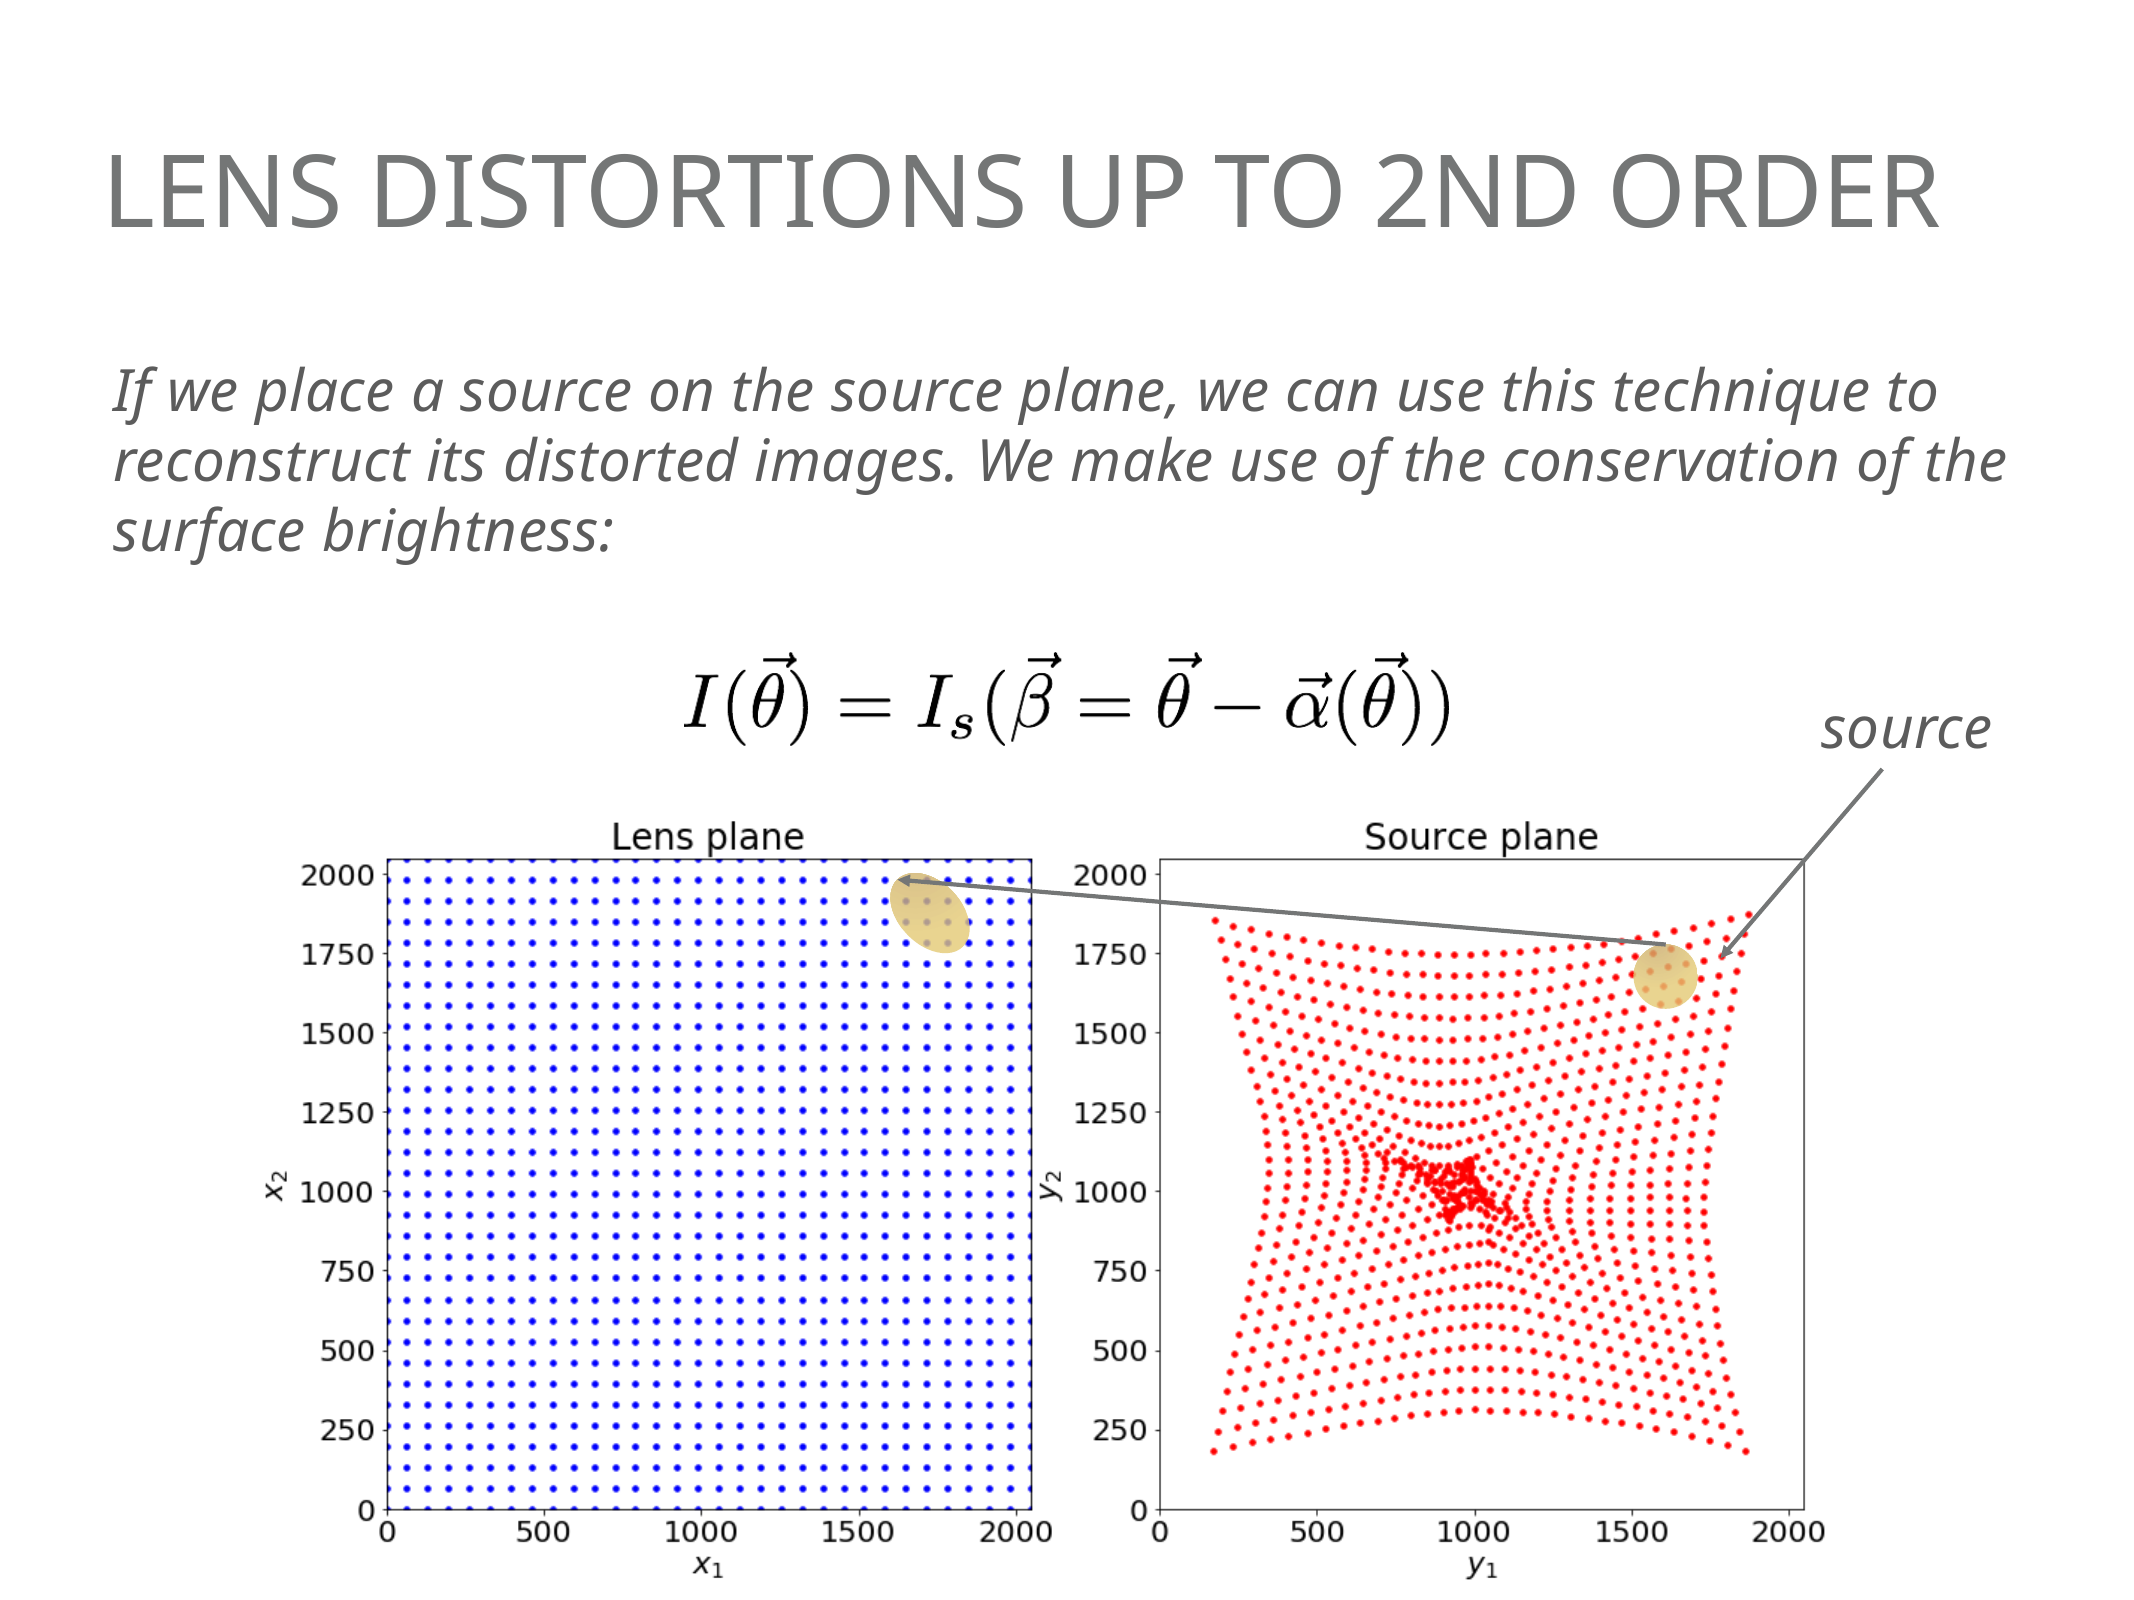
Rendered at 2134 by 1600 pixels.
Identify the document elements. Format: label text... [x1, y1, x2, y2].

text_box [929, 912, 1666, 977]
picture [684, 652, 1450, 747]
text_box source [1812, 682, 2002, 769]
title lens distortions up to 2nd order [93, 118, 2041, 238]
text_box If we place a source on the source plane, we can use this technique to reconstruct its distorted images. We make use of the conservation of the surface brightness: [105, 344, 2029, 571]
picture [253, 810, 1838, 1593]
